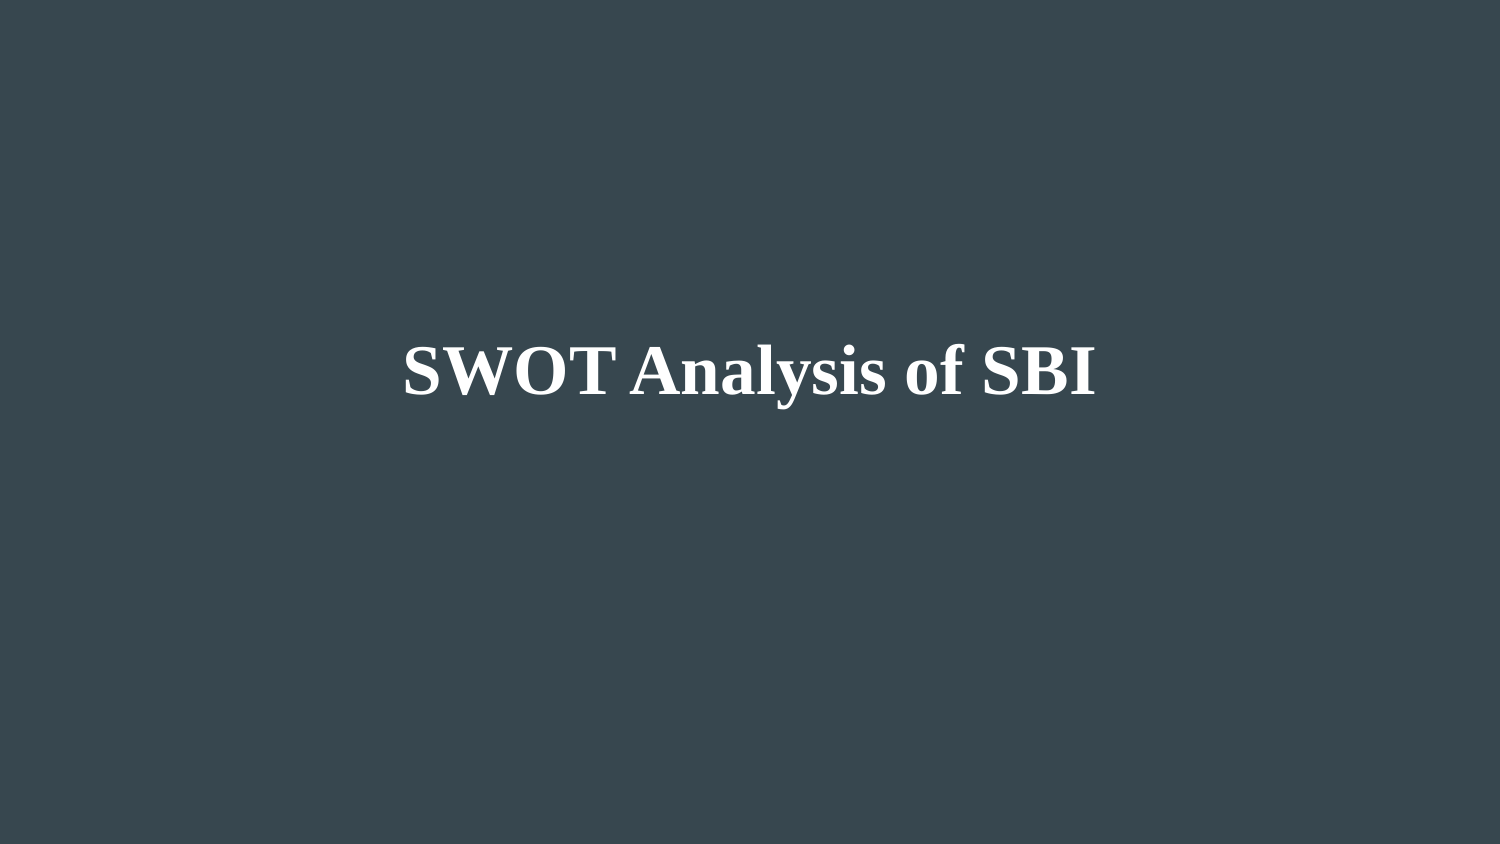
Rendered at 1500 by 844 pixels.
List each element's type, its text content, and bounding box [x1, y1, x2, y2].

title SWOT Analysis of SBI [51, 308, 1449, 403]
